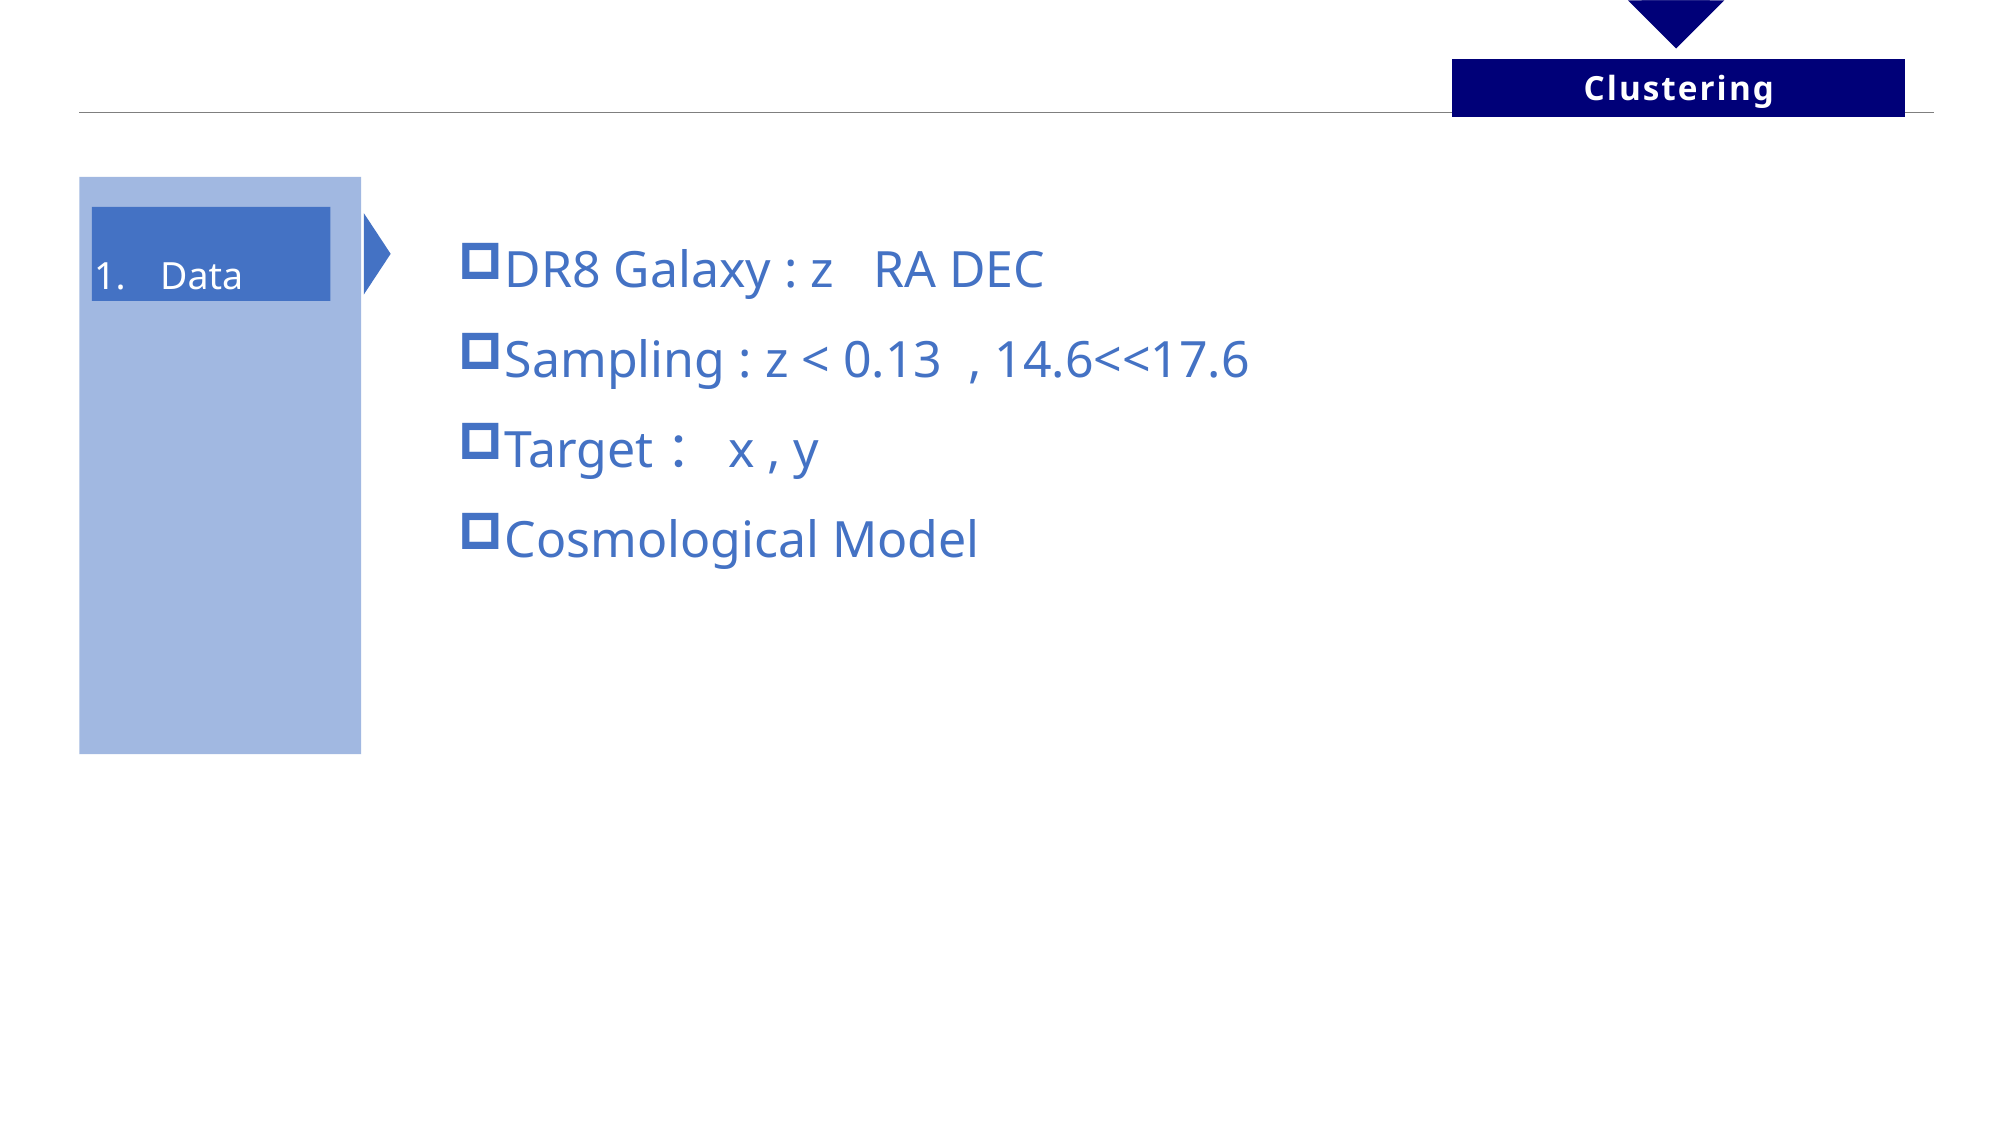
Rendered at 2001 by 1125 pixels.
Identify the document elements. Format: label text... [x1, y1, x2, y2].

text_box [1643, 0, 1709, 34]
text_box Clustering [1445, 60, 1913, 112]
text_box Data [79, 176, 362, 755]
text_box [91, 206, 391, 301]
